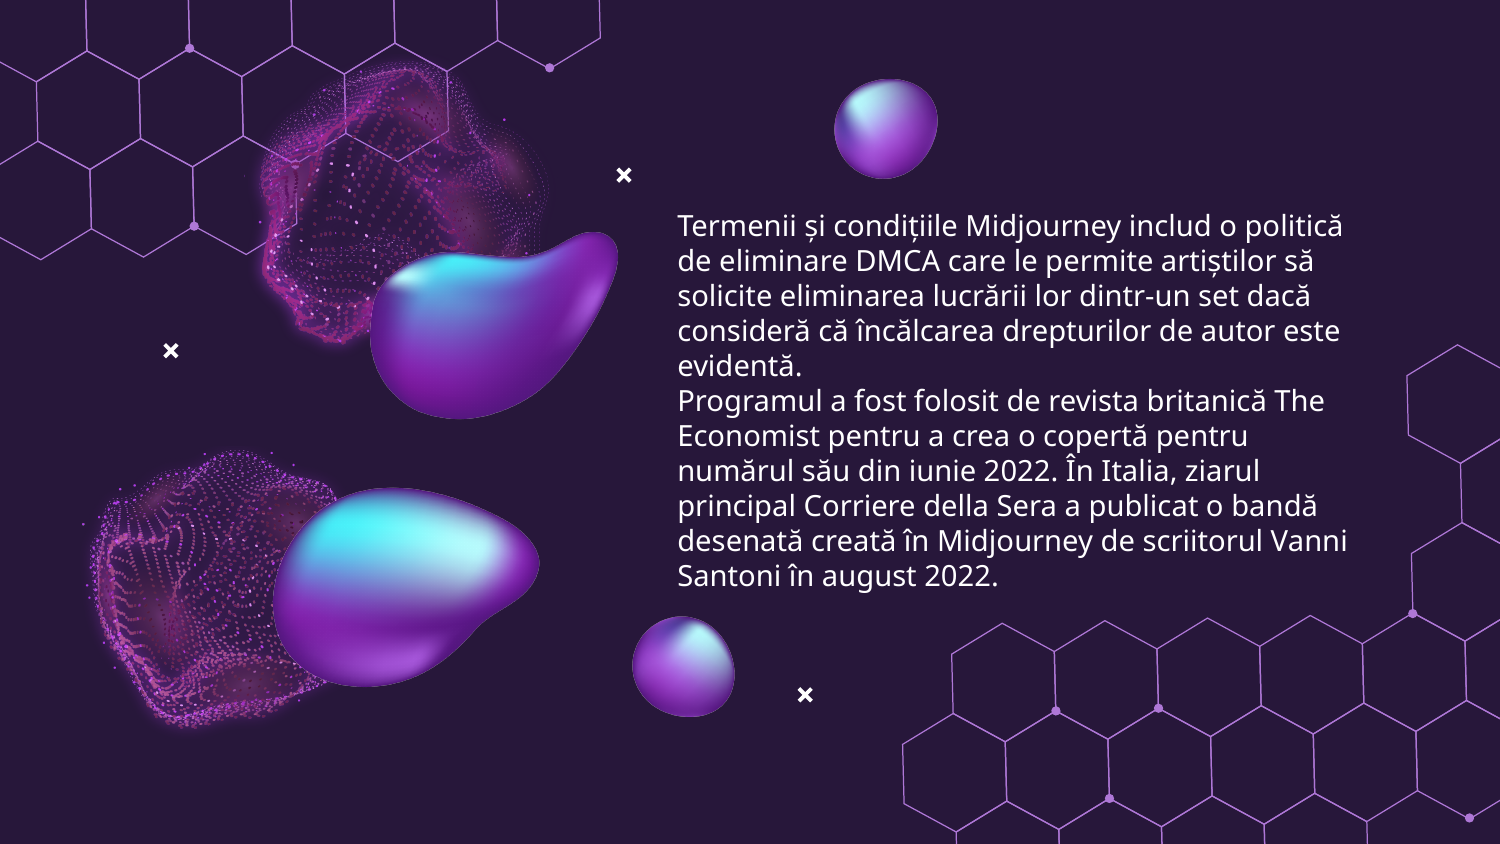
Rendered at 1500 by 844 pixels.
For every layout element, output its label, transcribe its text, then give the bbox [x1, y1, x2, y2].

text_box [617, 168, 631, 182]
subtitle Termenii și condițiile Midjourney includ o politică de eliminare DMCA care le permite artiștilor să solicite eliminarea lucrării lor dintr-un set dacă consideră că încălcarea drepturilor de autor este evidentă. Programul a fost folosit de revista britanică The Economist pentru a crea o copertă pentru numărul său din iunie 2022. În Italia, ziarul principal Corriere della Sera a publicat o bandă desenată creată în Midjourney de scriitorul Vanni Santoni în august 2022. [662, 192, 1367, 564]
picture [79, 442, 560, 744]
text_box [798, 688, 812, 702]
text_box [164, 344, 178, 358]
picture [821, 65, 954, 192]
picture [244, 54, 658, 447]
picture [612, 595, 756, 741]
